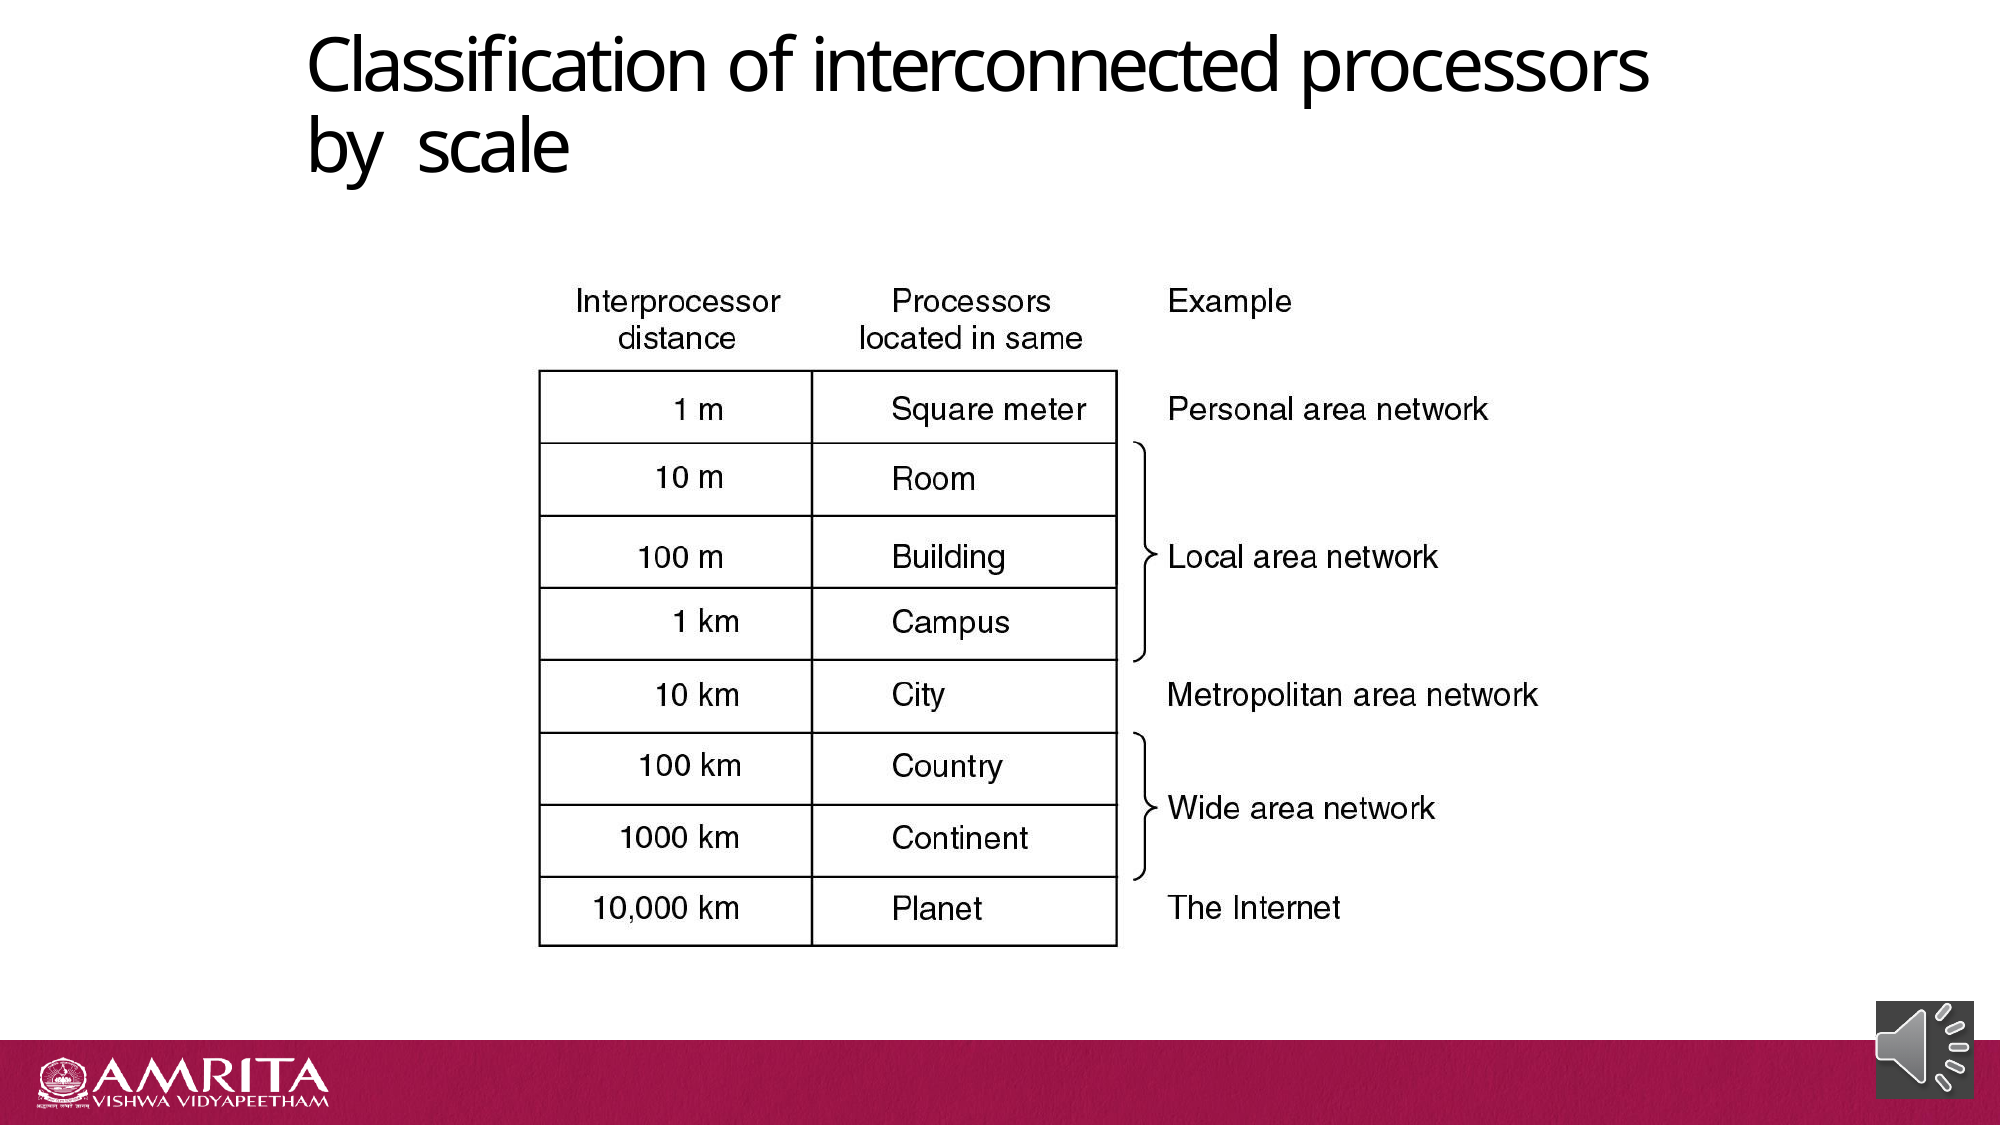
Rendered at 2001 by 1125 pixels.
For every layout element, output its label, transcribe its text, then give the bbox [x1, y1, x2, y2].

text_box [532, 282, 1540, 949]
picture [0, 999, 2000, 1125]
title Classification of interconnected processors by scale [303, 13, 1654, 214]
